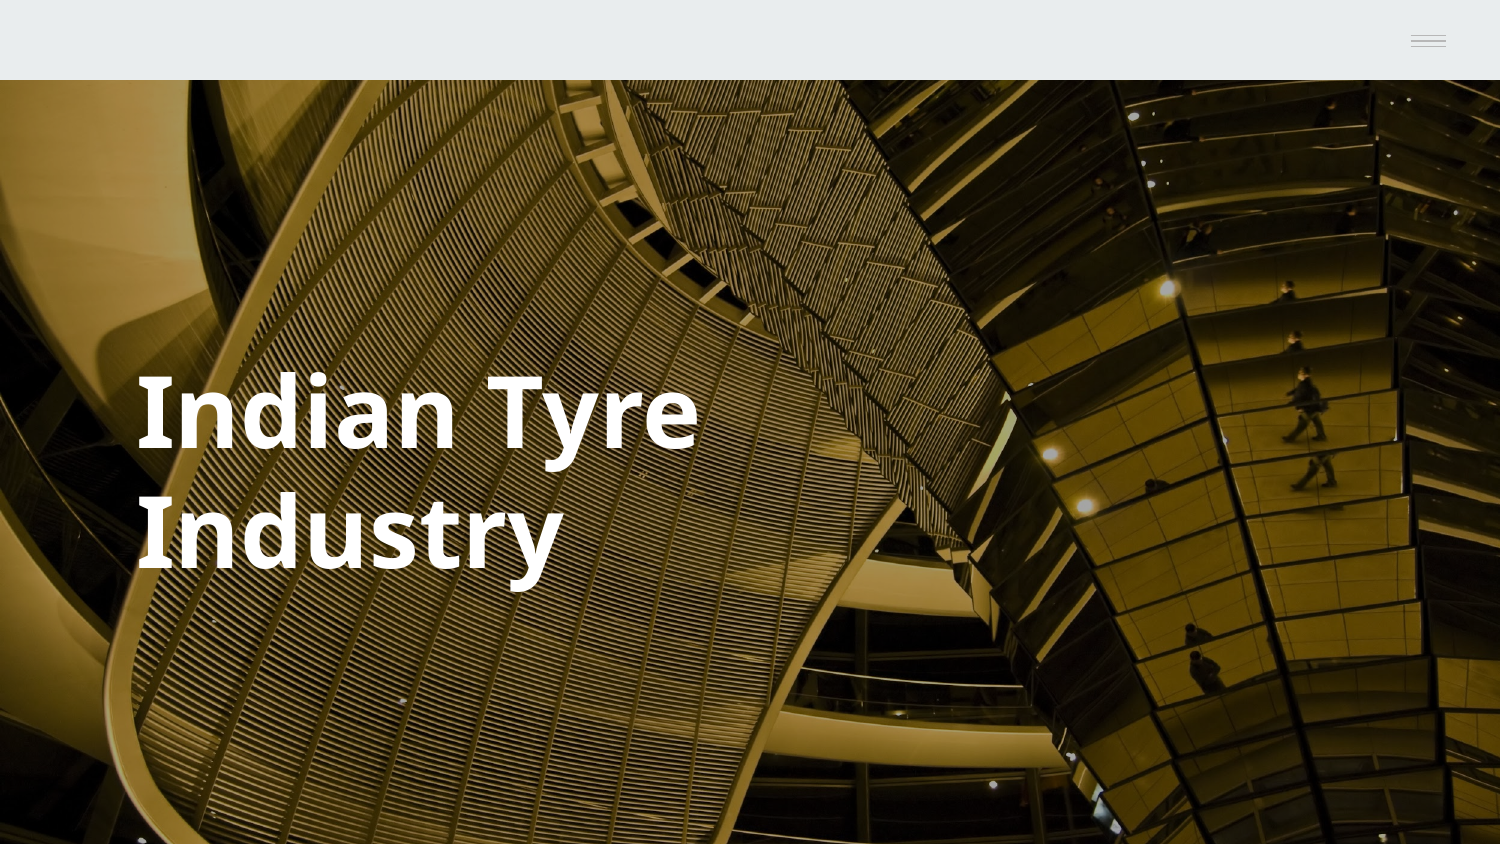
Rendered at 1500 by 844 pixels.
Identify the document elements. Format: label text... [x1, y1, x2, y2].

picture [0, 80, 1500, 844]
list Indian Tyre Industry [121, 333, 1271, 617]
